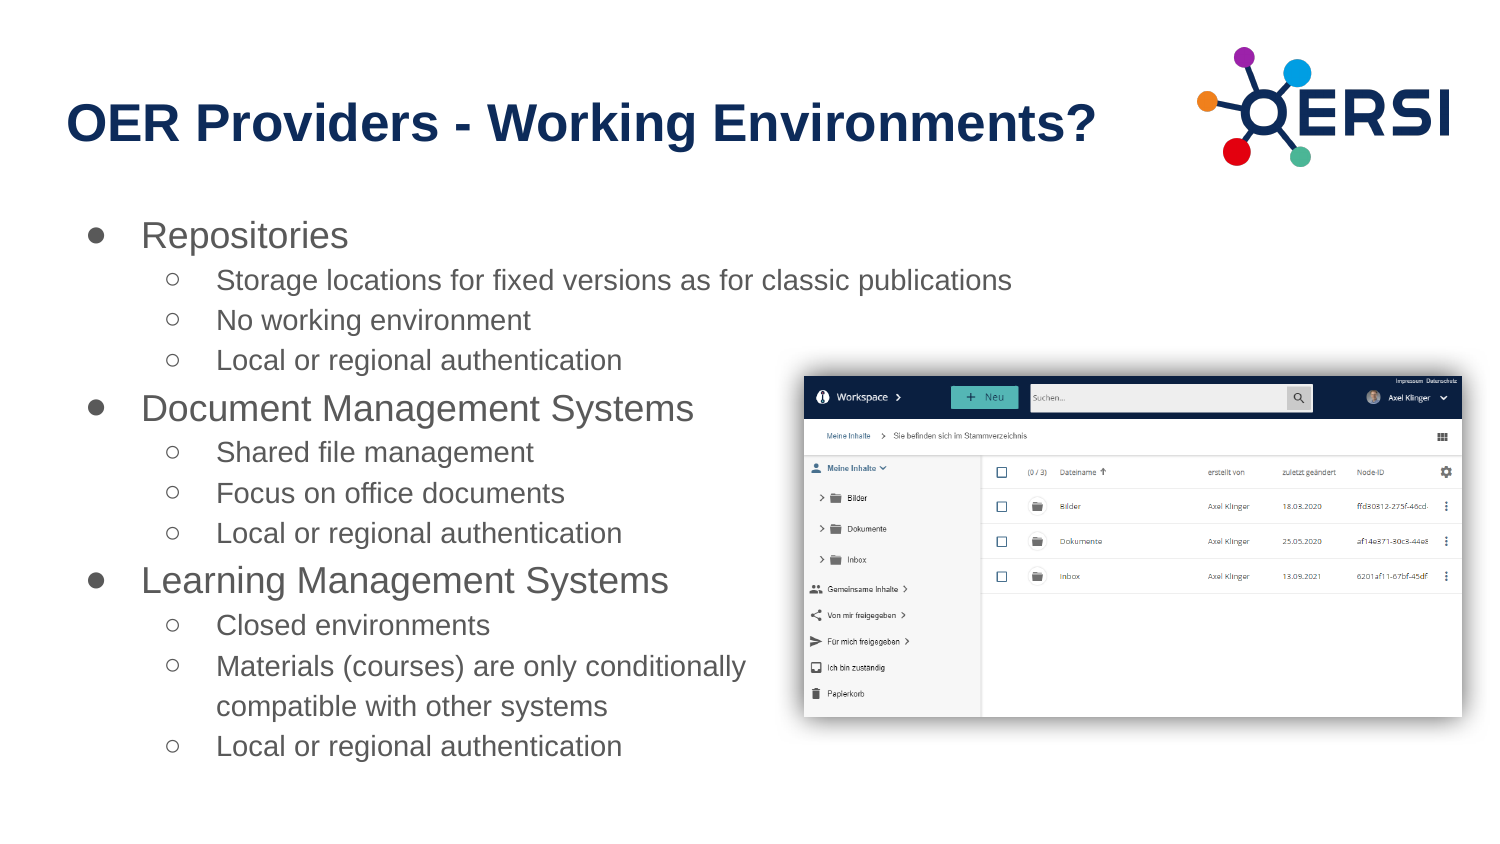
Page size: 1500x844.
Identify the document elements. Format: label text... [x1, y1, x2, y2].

title OER Providers - Working Environments? [51, 72, 1191, 167]
list Repositories Storage locations for fixed versions as for classic publications No working environment Local or regional authentication Document Management Systems Shared file management Focus on office documents Local or regional authentication Learning Management Systems Closed environments Materials (courses) are only conditionally compatible with other systems Local or regional authentication [51, 189, 1449, 809]
picture [803, 375, 1463, 717]
picture [1196, 46, 1450, 168]
